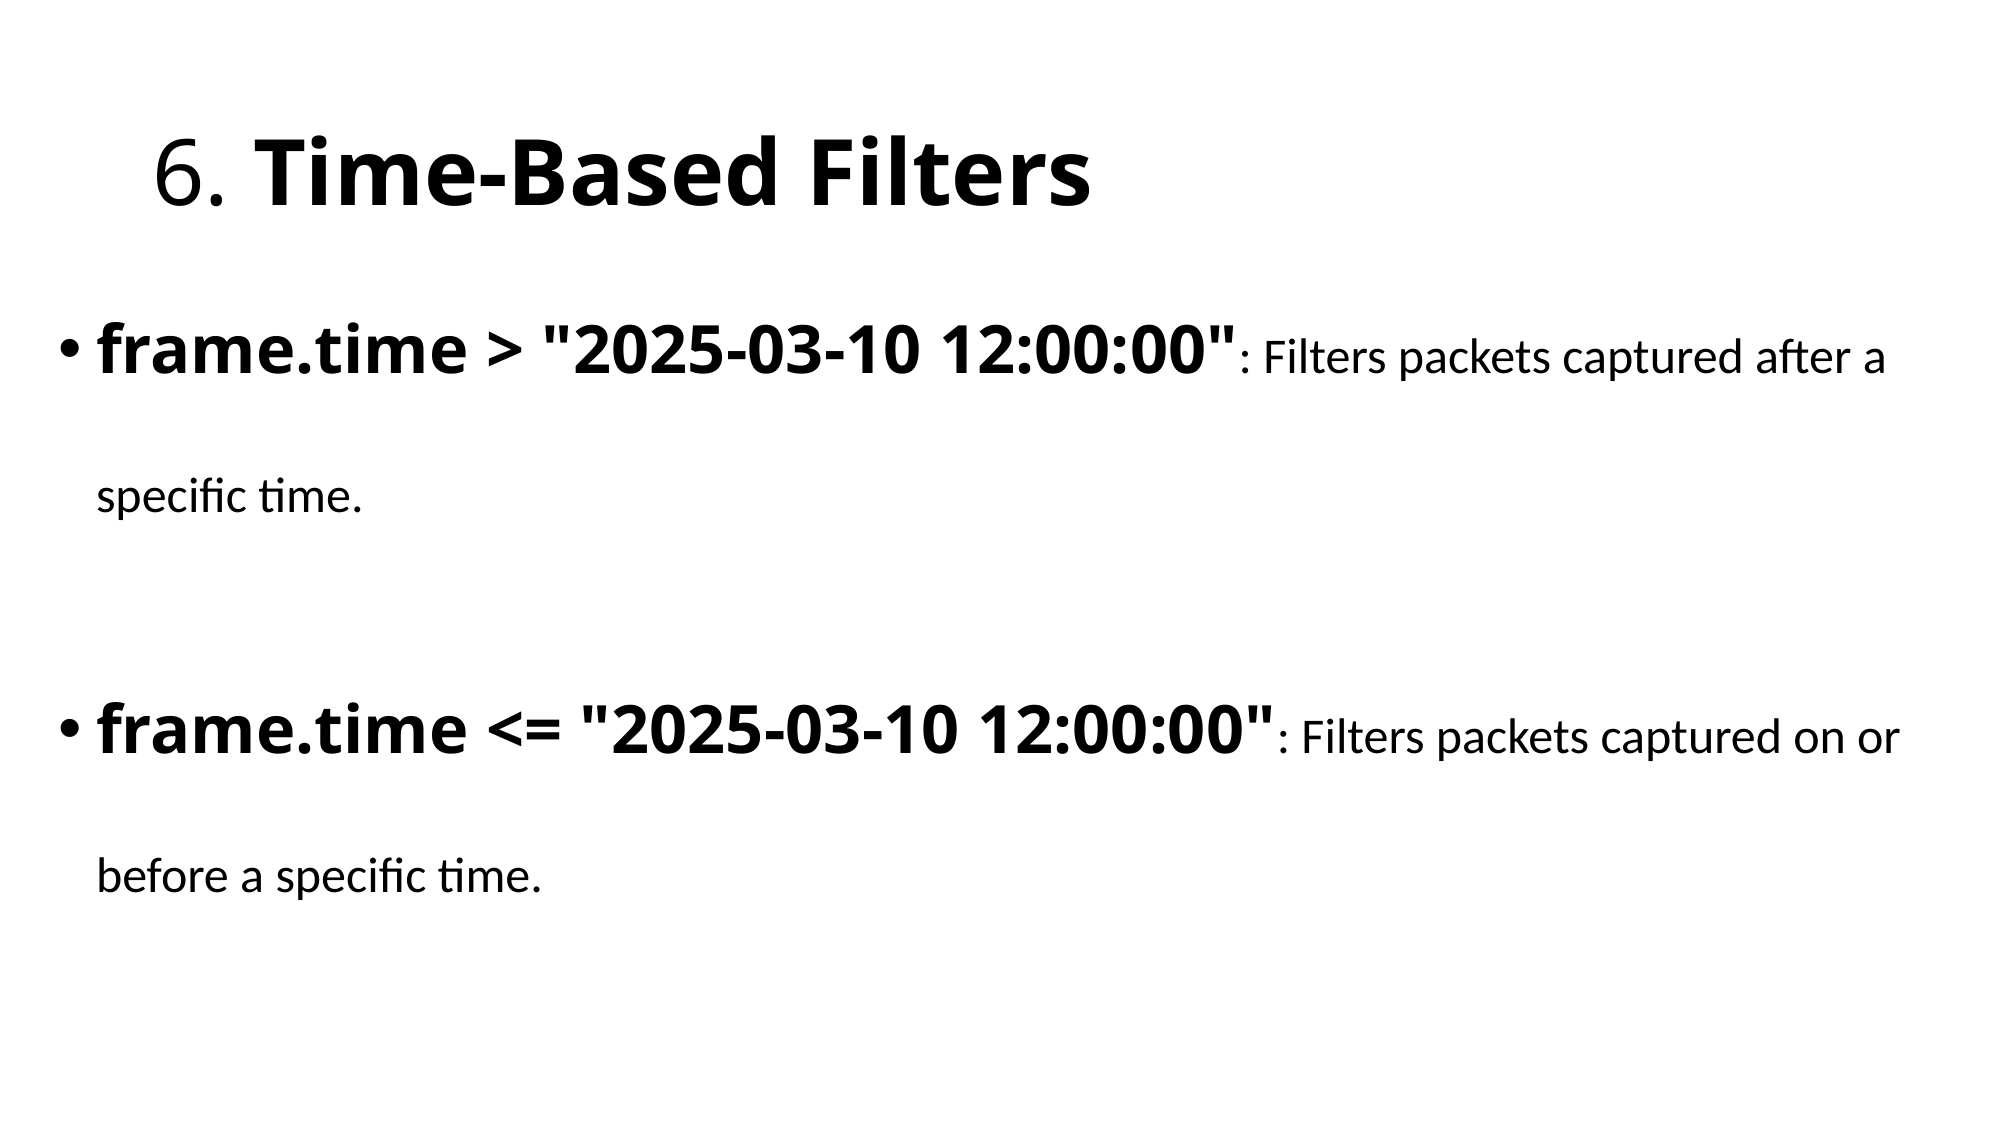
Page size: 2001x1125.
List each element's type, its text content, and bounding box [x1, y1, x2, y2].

list frame.time > "2025-03-10 12:00:00": Filters packets captured after a specific time. frame.time <= "2025-03-10 12:00:00": Filters packets captured on or before a specific time. [43, 299, 1971, 1014]
title 6. Time-Based Filters [137, 59, 1863, 278]
